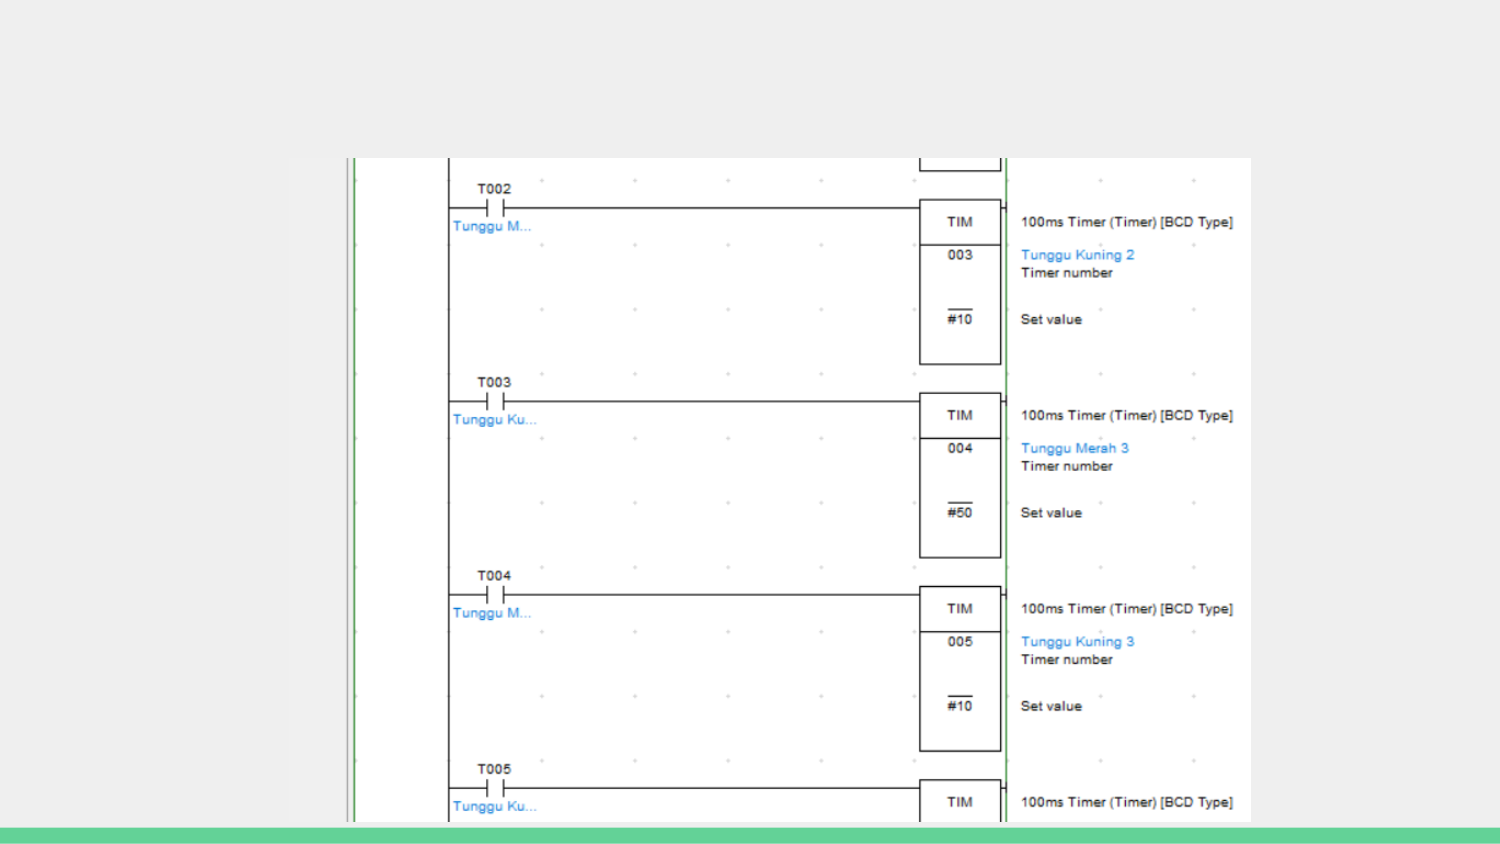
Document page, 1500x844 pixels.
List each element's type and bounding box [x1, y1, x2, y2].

picture [289, 158, 1251, 822]
